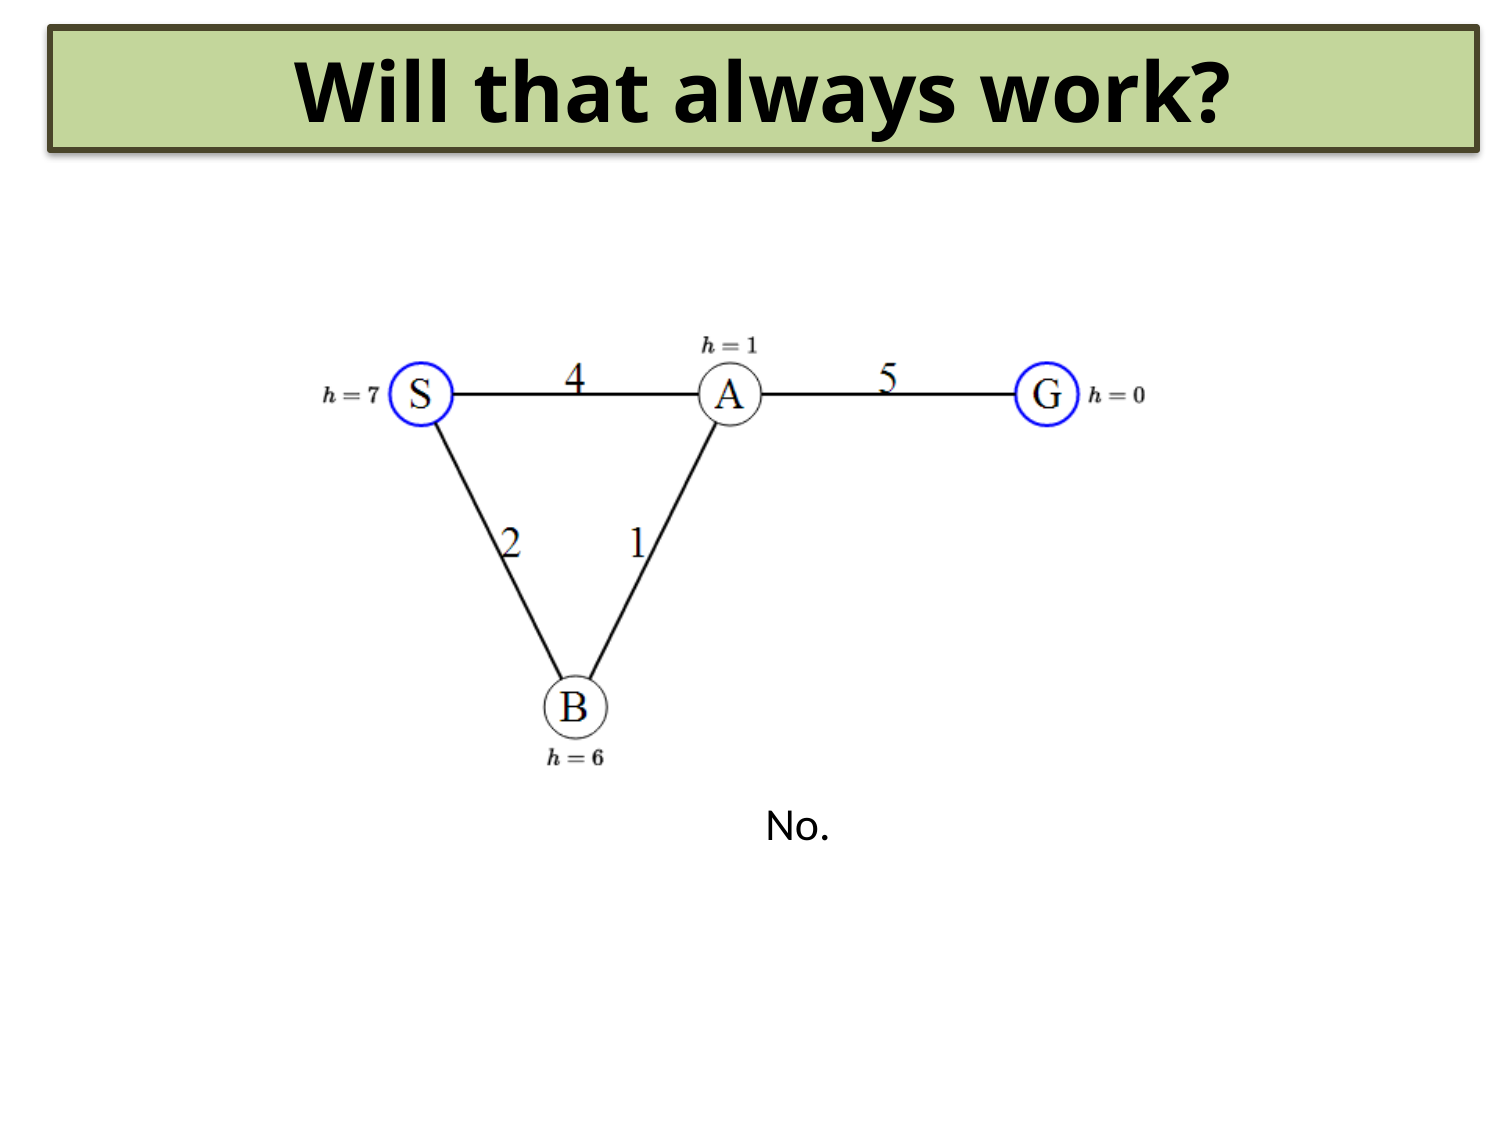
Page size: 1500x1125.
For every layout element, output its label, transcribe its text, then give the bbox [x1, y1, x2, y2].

text_box Will that always work? [47, 24, 1480, 153]
text_box No. [750, 812, 846, 858]
picture [294, 321, 1206, 804]
